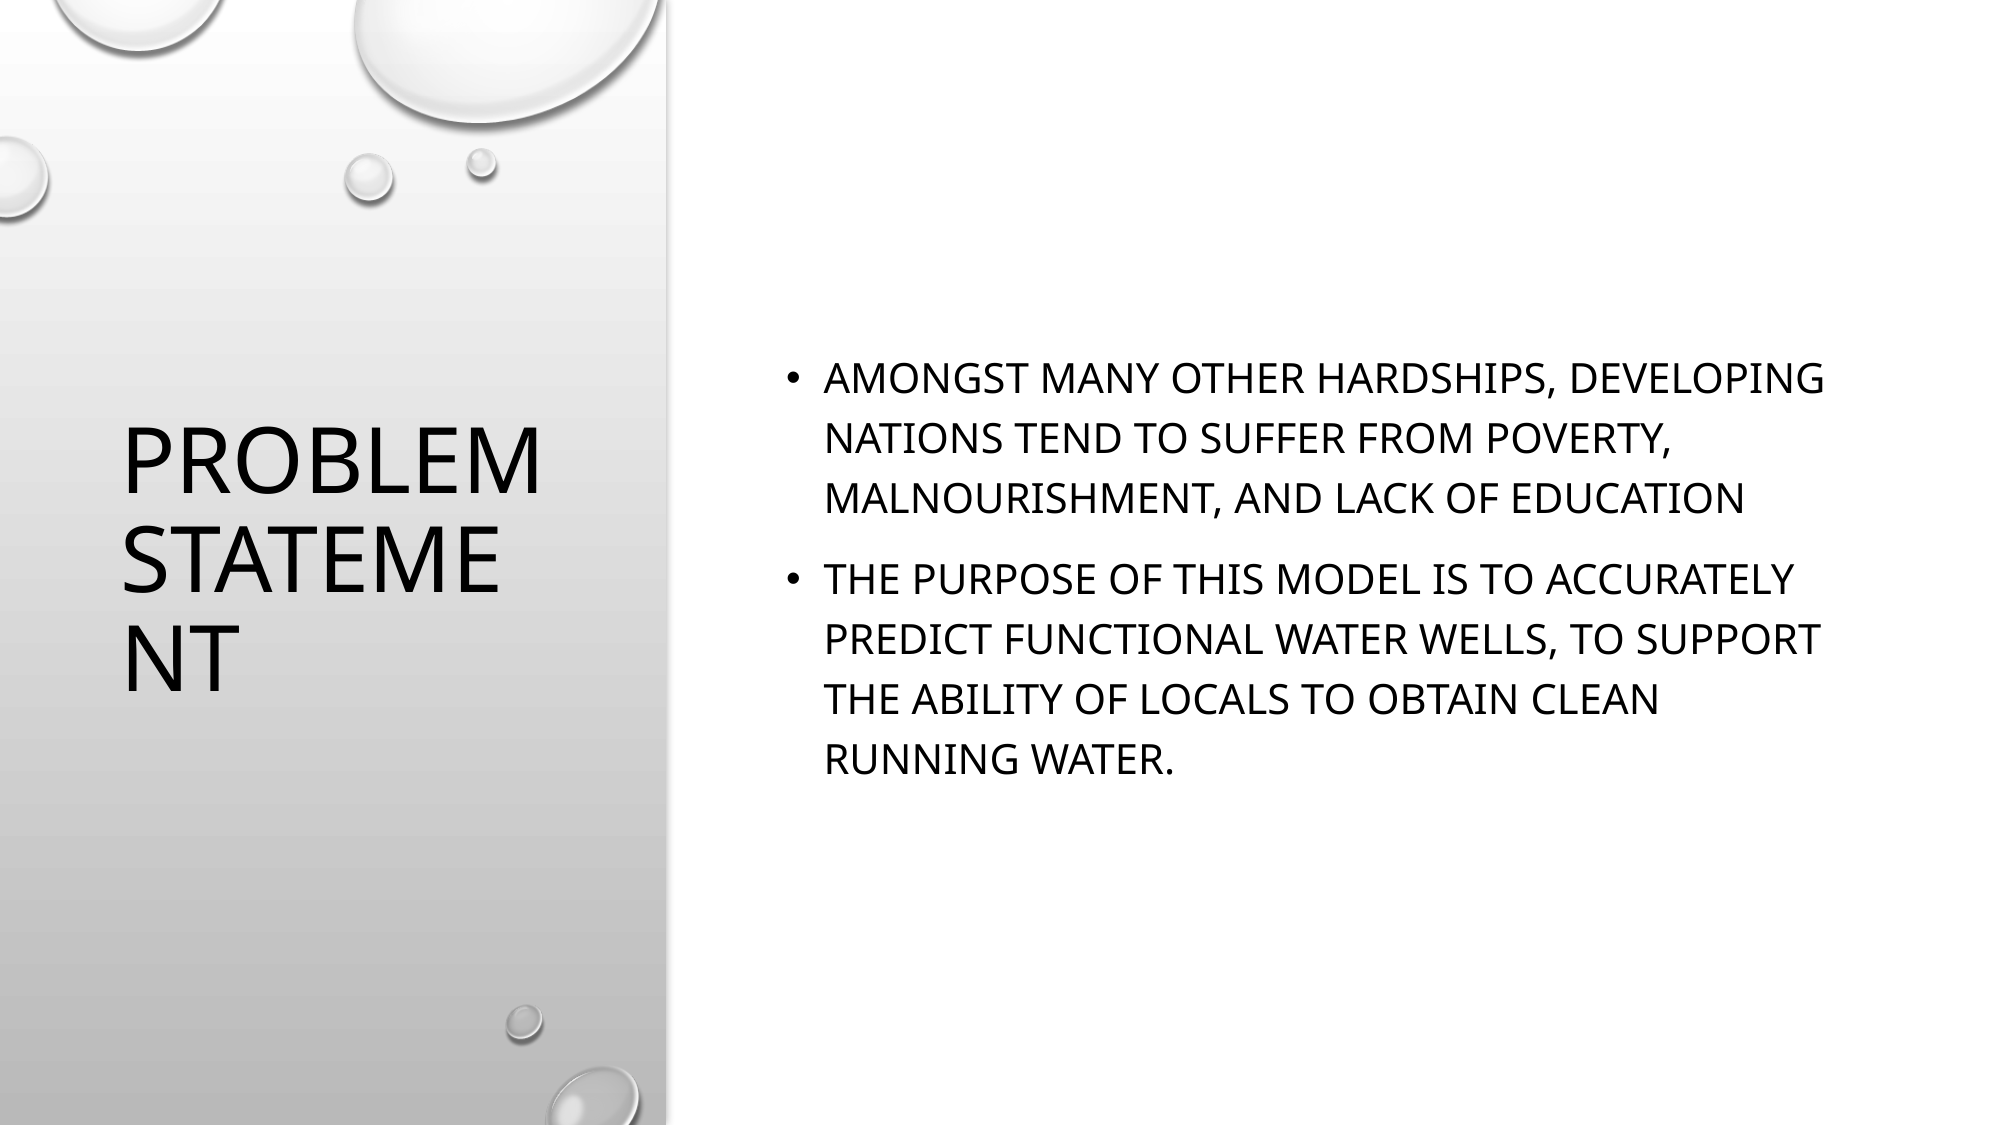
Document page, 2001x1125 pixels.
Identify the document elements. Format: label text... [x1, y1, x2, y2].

picture [225, 977, 652, 1125]
text_box [672, 0, 2000, 1125]
title Problem statement [105, 259, 572, 893]
text_box [0, 257, 667, 1125]
list Amongst many other hardships, DEVELOPING NATIONS TEND TO SUFFER FROM POVERTY, MALNOURISHMENT, and LACK OF EDUCATION The purpose of this model is to accurately predict functional water wells, to support the ability of locals to obtain clean running water. [771, 195, 1850, 930]
picture [0, 0, 667, 249]
